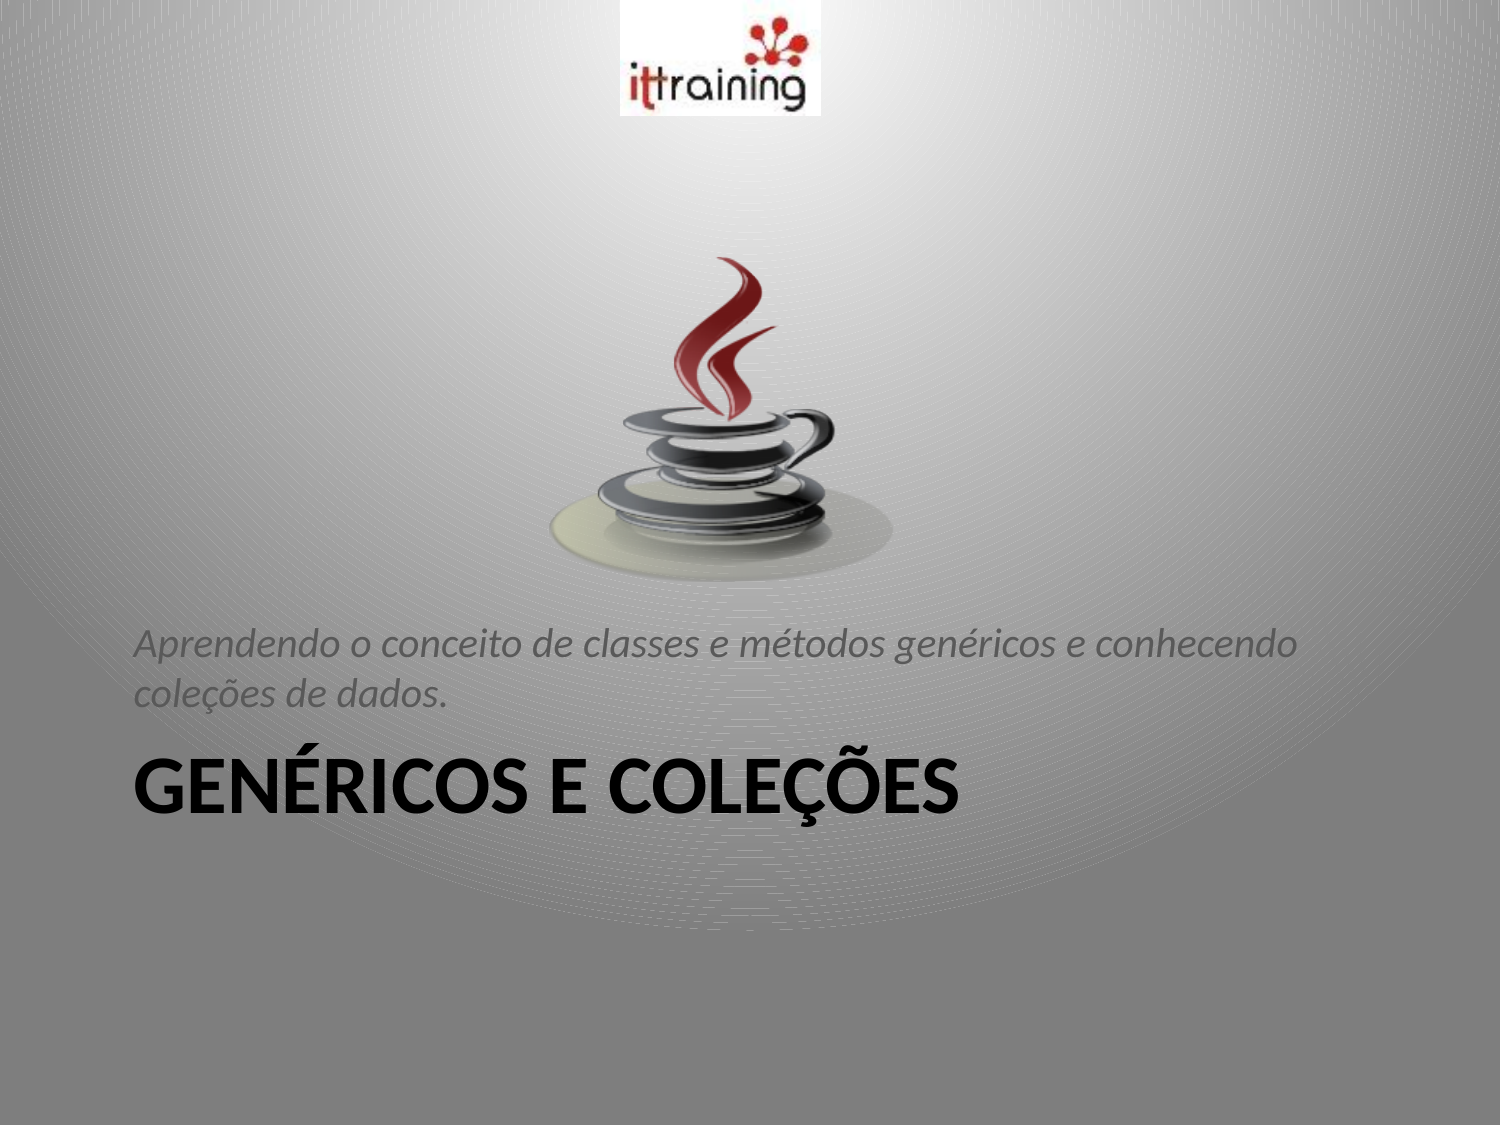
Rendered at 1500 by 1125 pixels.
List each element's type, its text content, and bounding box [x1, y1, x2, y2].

title Genéricos e Coleções [118, 723, 1394, 947]
picture [619, 0, 822, 117]
list Aprendendo o conceito de classes e métodos genéricos e conhecendo coleções de dados. [118, 476, 1394, 723]
picture [533, 219, 907, 593]
